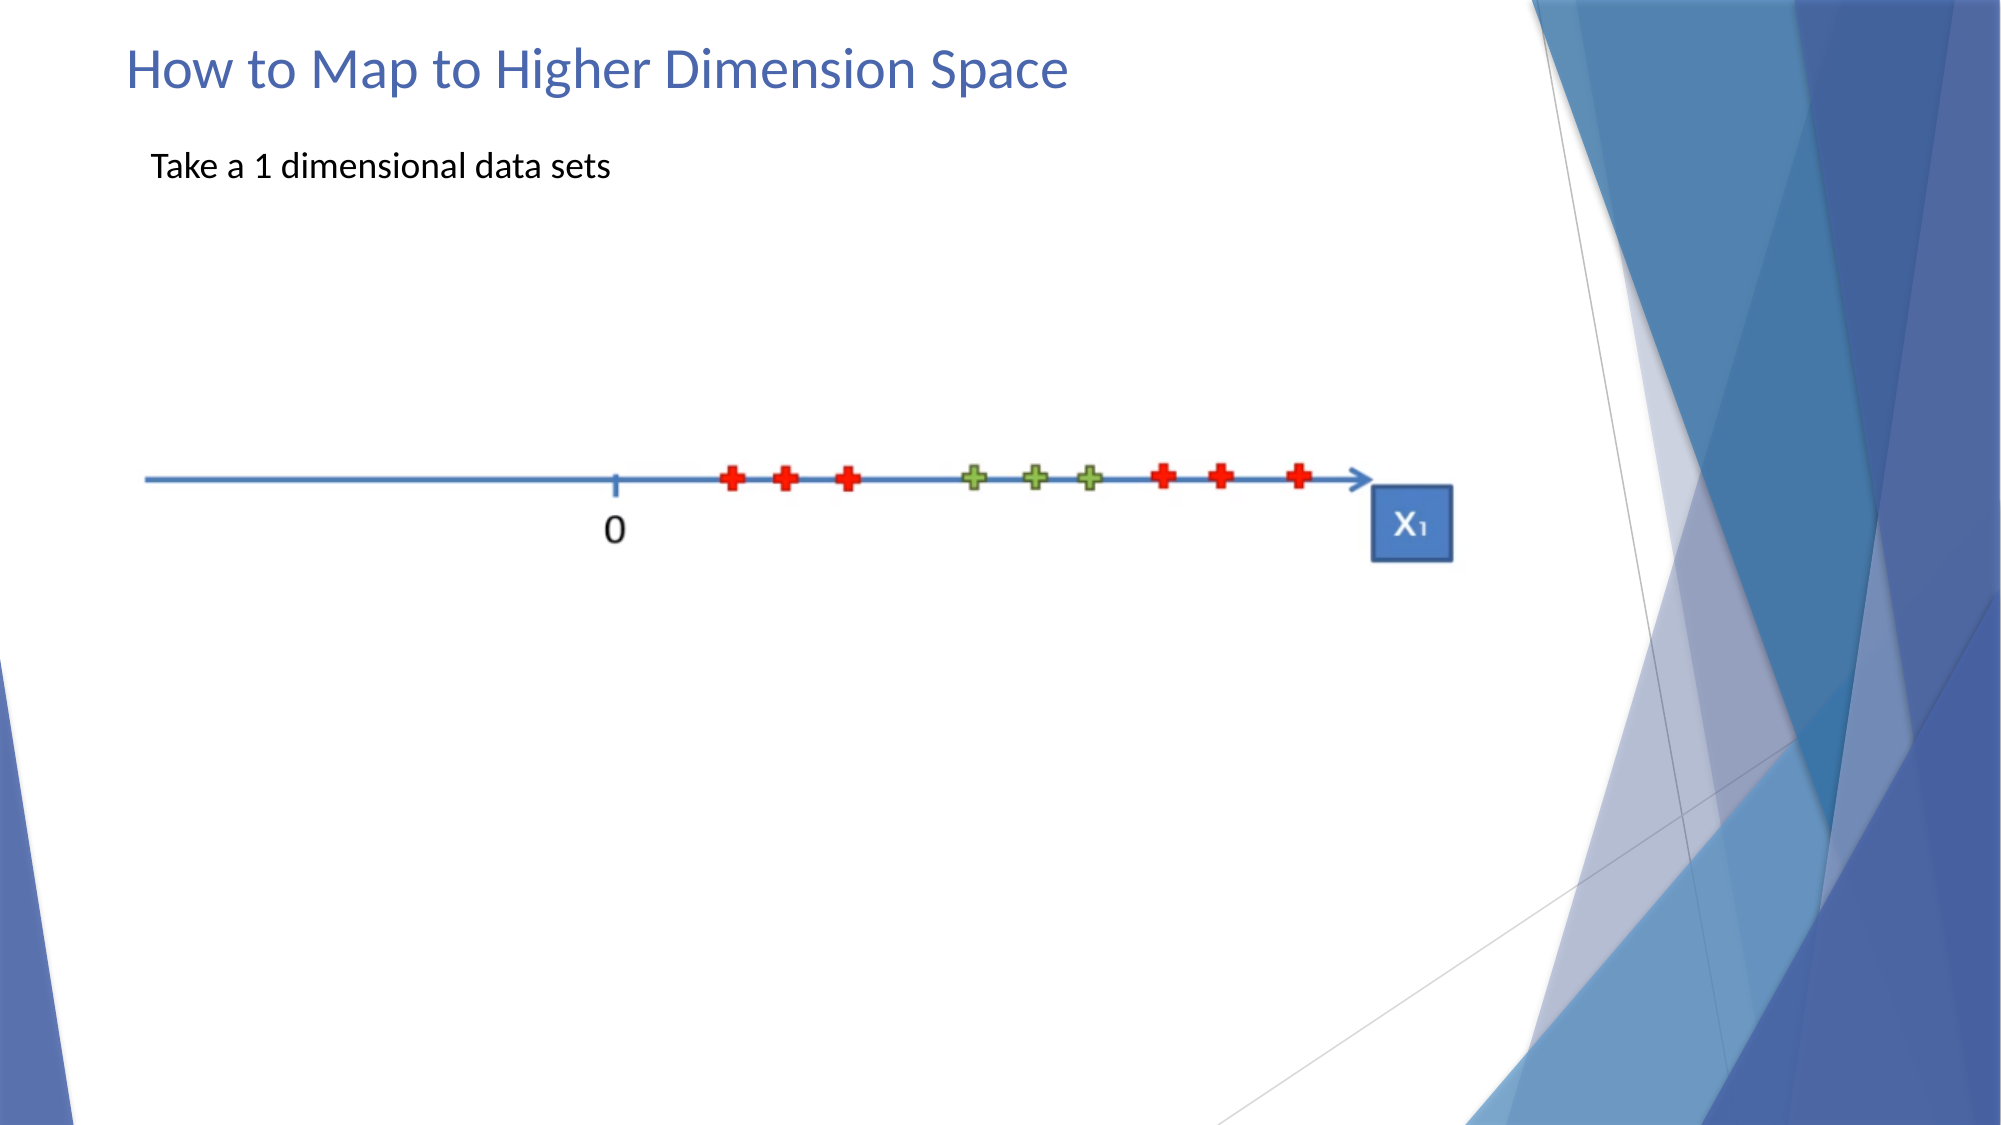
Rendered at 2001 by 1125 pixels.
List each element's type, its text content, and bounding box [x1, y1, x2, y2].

text_box How to Map to Higher Dimension Space [111, 22, 1522, 98]
text_box Take a 1 dimensional data sets [135, 134, 1149, 194]
picture [135, 396, 1507, 592]
